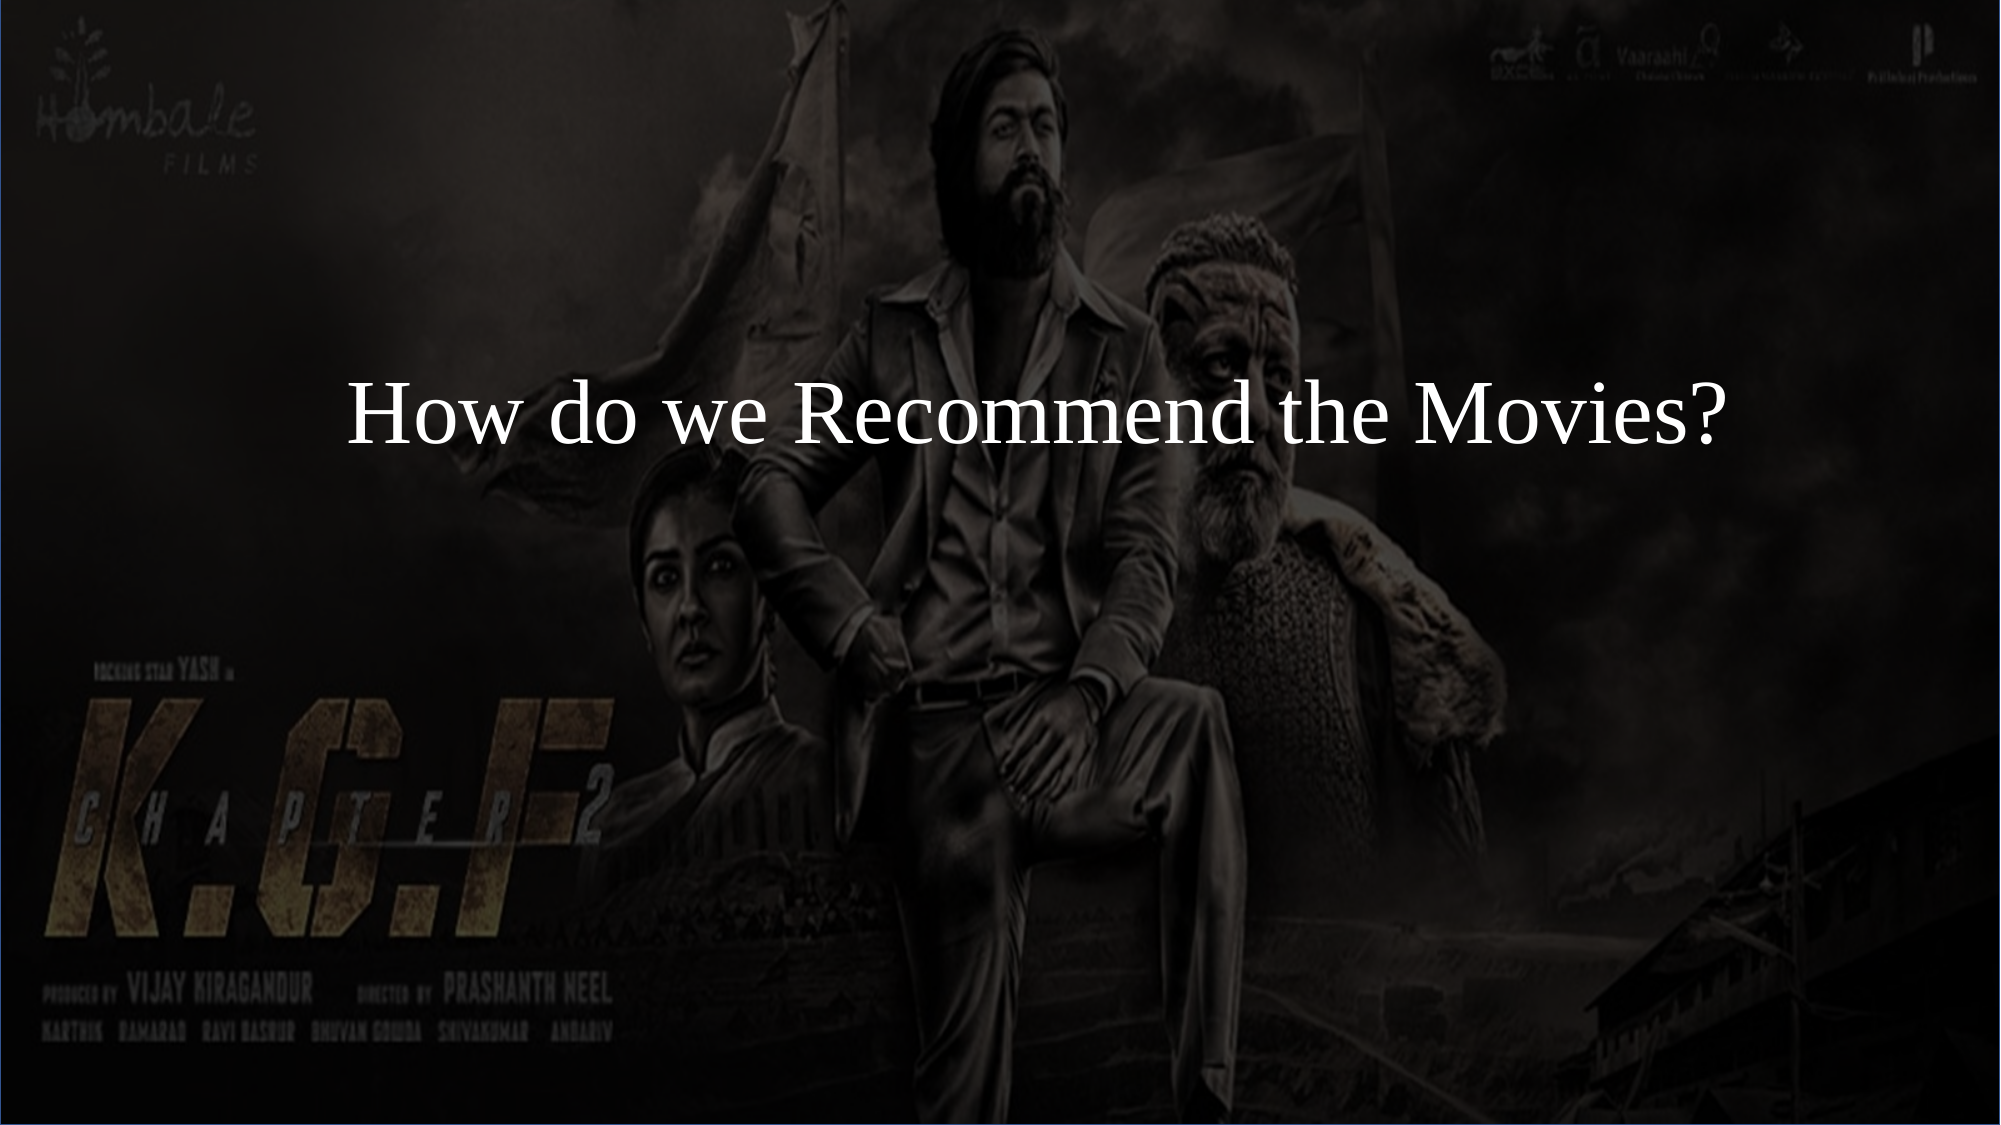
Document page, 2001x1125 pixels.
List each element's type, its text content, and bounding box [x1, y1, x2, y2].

text_box How do we Recommend the Movies? [331, 357, 1899, 685]
text_box [0, 0, 2000, 1125]
